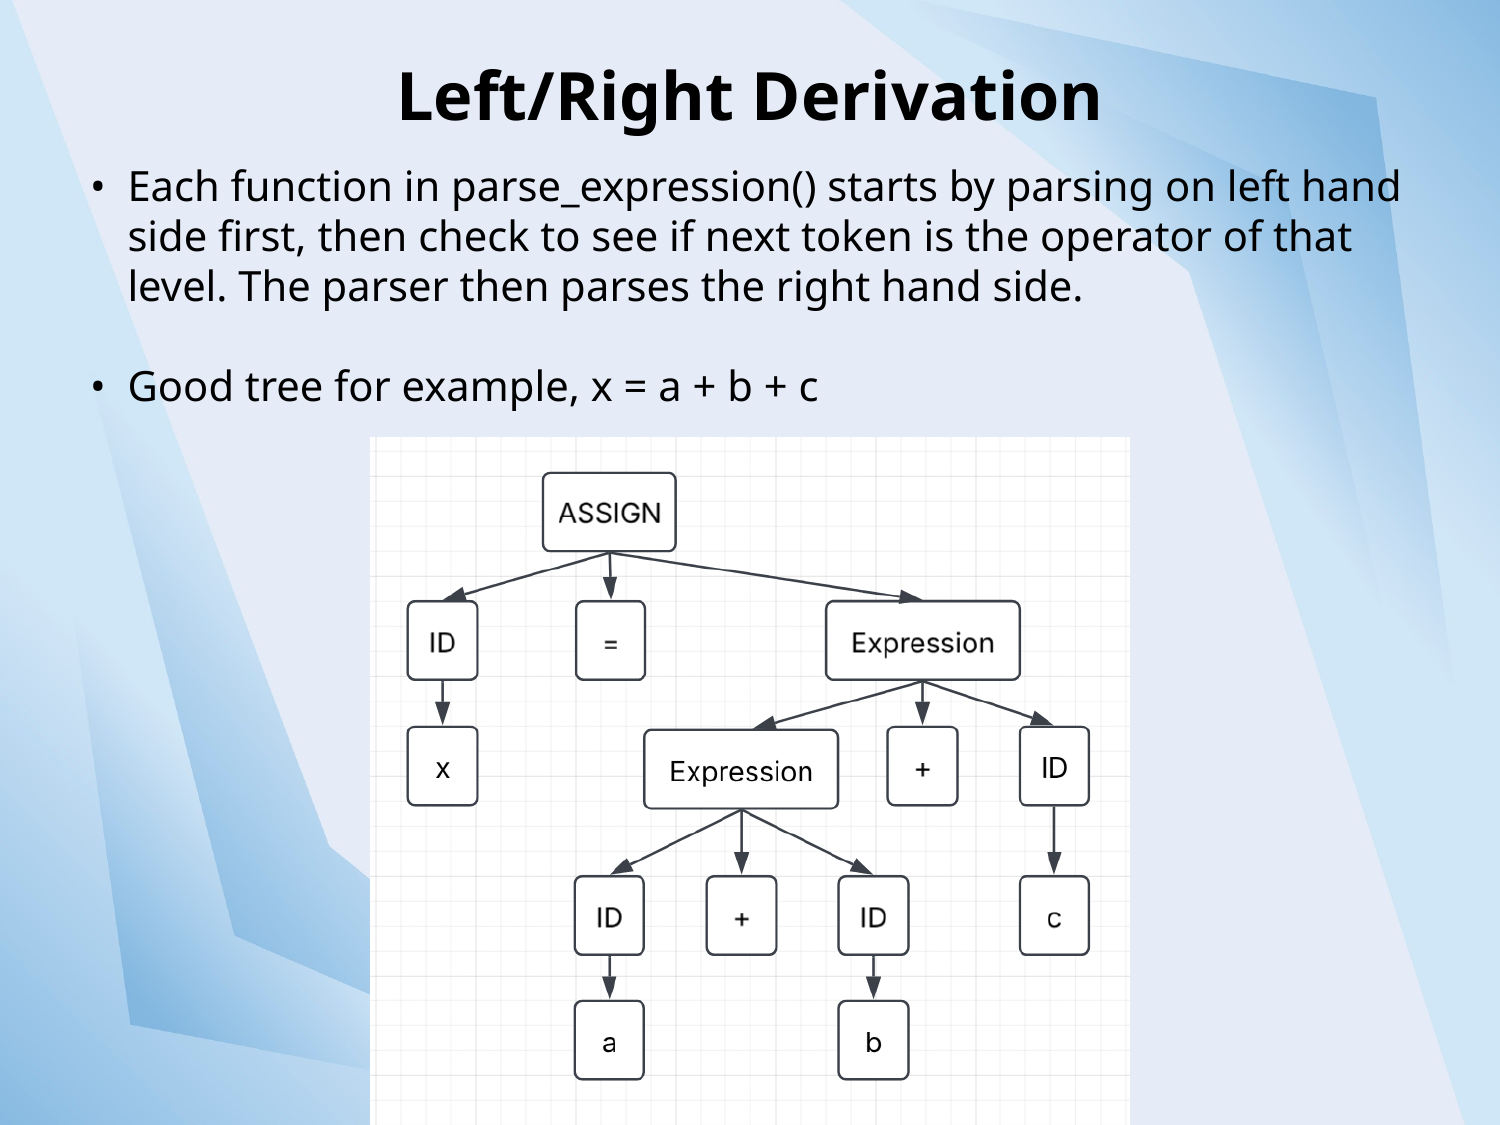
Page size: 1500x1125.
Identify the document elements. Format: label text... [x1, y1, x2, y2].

text_box [779, 164, 1470, 226]
title Left/Right Derivation [75, 0, 1425, 152]
list Each function in parse_expression() starts by parsing on left hand side first, then check to see if next token is the operator of that level. The parser then parses the right hand side. Good tree for example, x = a + b + c [75, 152, 1471, 895]
picture [0, 0, 1500, 1125]
